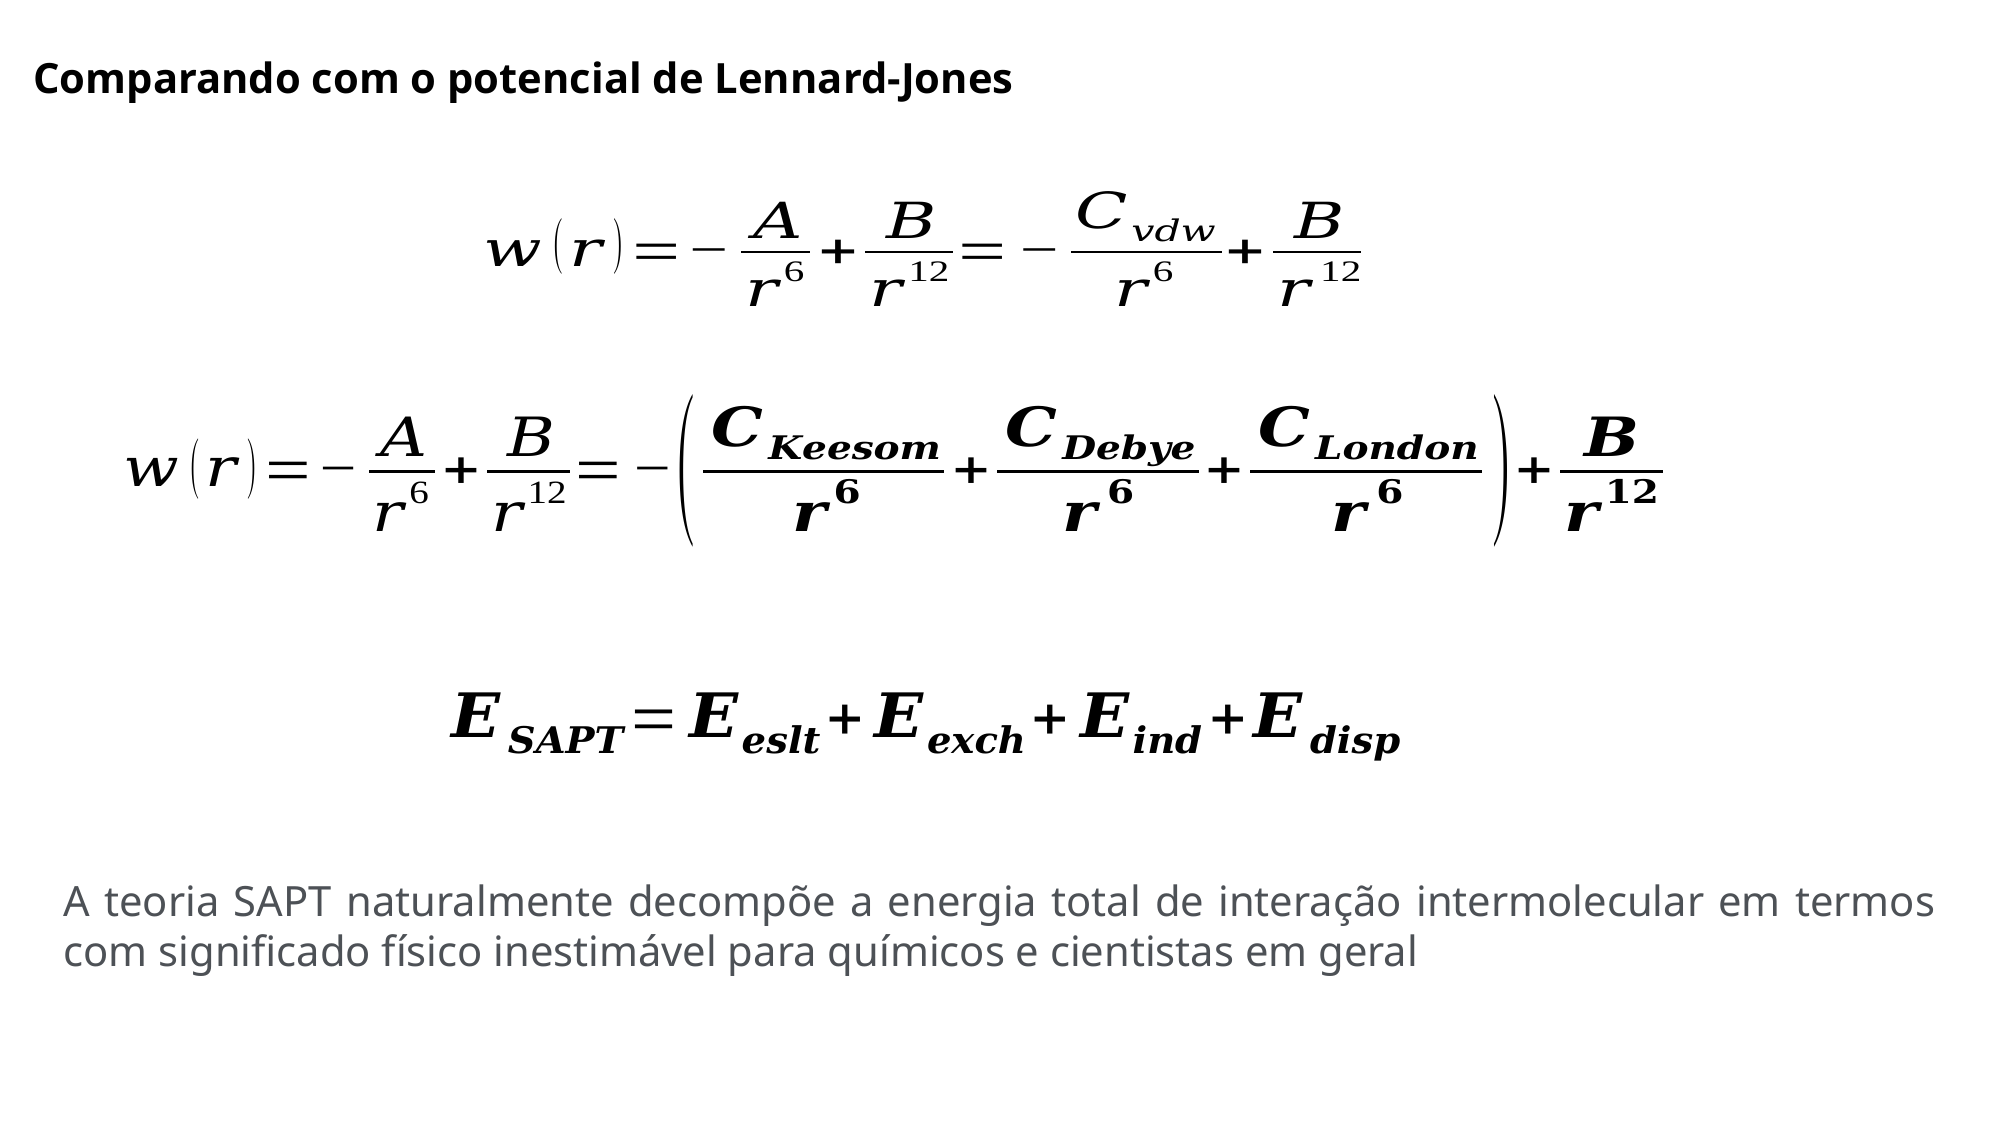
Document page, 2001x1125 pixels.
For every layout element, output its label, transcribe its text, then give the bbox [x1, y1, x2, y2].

text_box Comparando com o potencial de Lennard-Jones [18, 44, 1921, 110]
text_box A teoria SAPT naturalmente decompõe a energia total de interação intermolecular em termos com significado físico inestimável para químicos e cientistas em geral [48, 867, 1951, 983]
